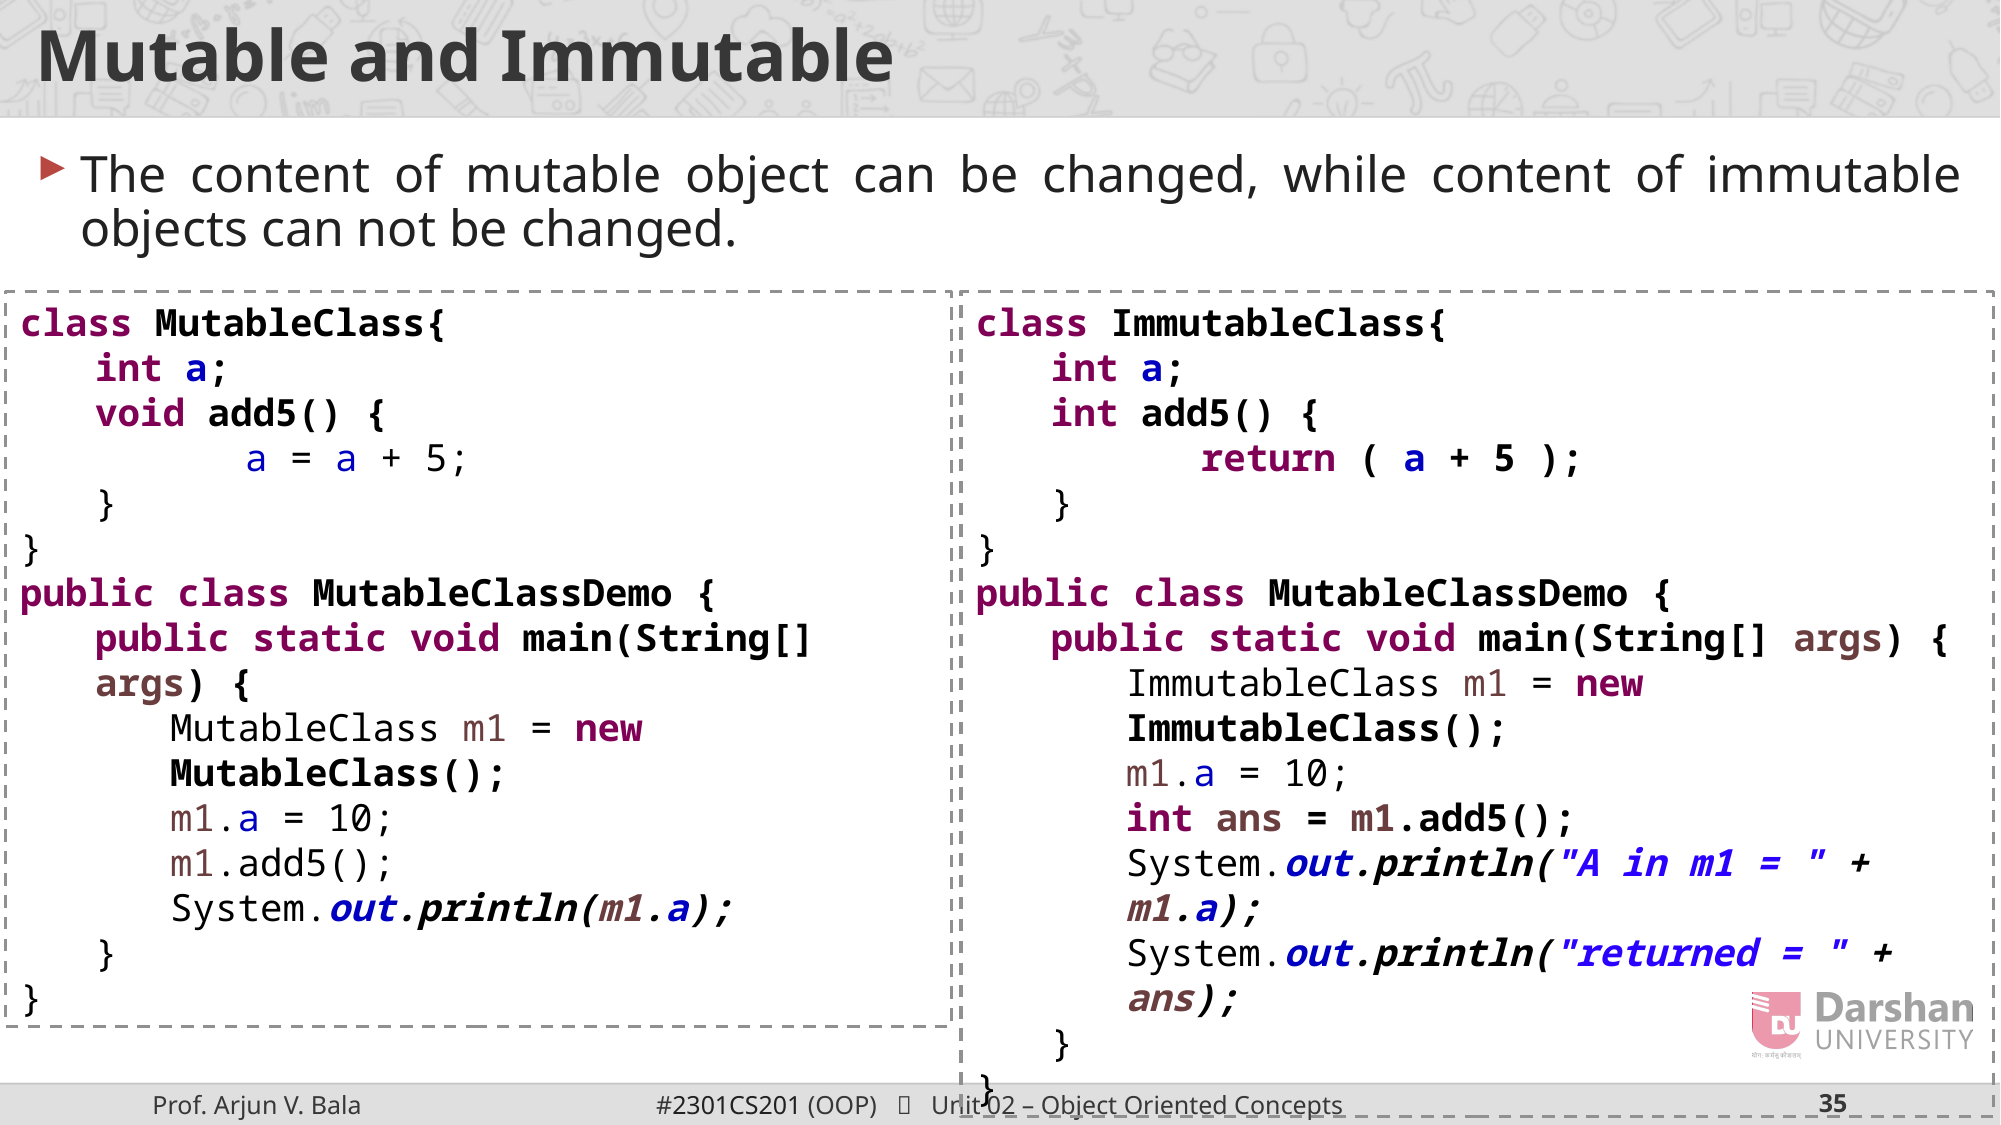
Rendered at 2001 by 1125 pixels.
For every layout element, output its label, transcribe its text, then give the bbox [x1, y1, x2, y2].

text_box class ImmutableClass{ int a; int add5() { return ( a + 5 ); } } public class MutableClassDemo { public static void main(String[] args) { ImmutableClass m1 = new ImmutableClass(); m1.a = 10; int ans = m1.add5(); System.out.println("A in m1 = " + m1.a); System.out.println("returned = " + ans); } } [961, 291, 1994, 1117]
list The content of mutable object can be changed, while content of immutable objects can not be changed. [21, 141, 1979, 1059]
text_box class MutableClass{ int a; void add5() { a = a + 5; } } public class MutableClassDemo { public static void main(String[] args) { MutableClass m1 = new MutableClass(); m1.a = 10; m1.add5(); System.out.println(m1.a); } } [5, 291, 952, 1027]
title Mutable and Immutable [0, 0, 2000, 117]
